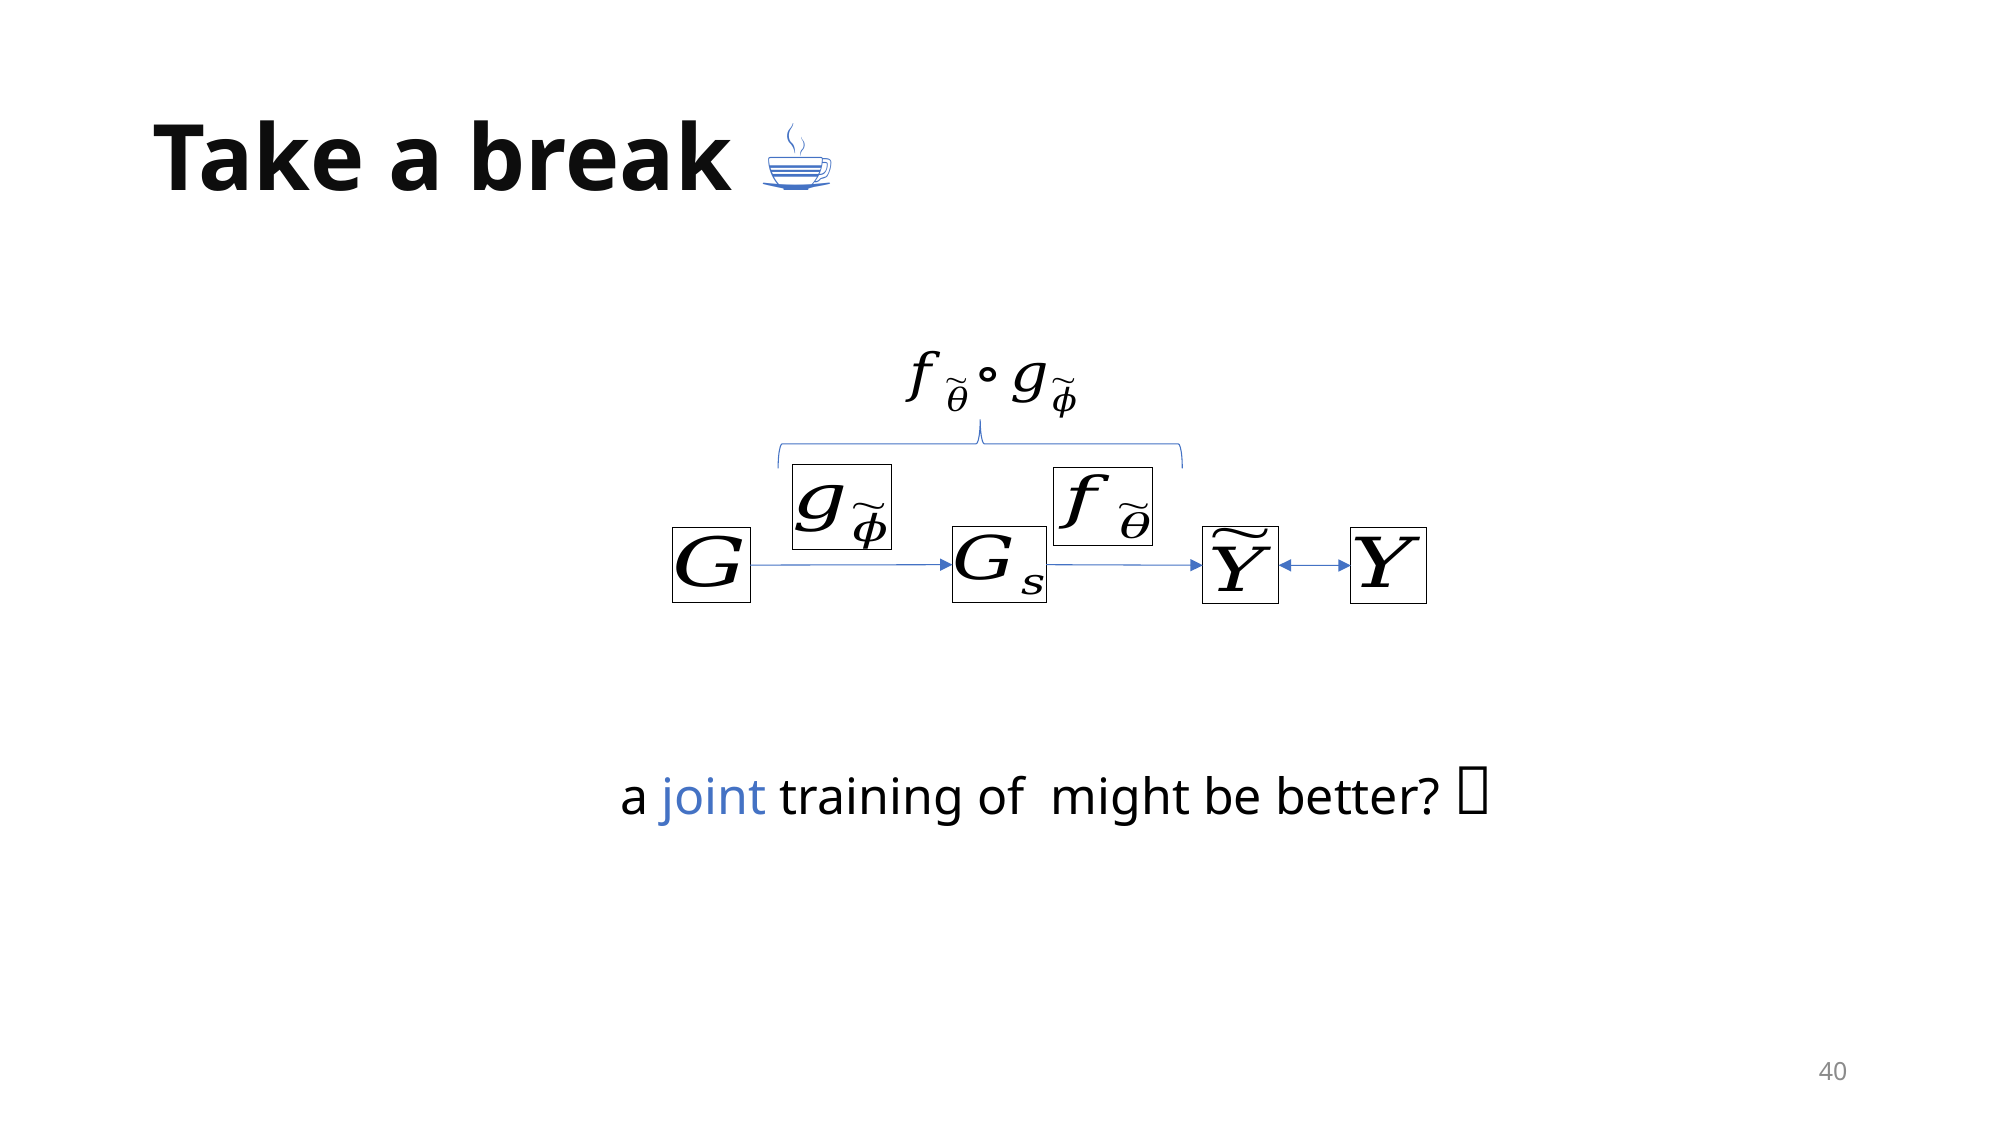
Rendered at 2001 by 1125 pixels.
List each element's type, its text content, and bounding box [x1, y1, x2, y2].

text_box [777, 419, 1183, 469]
slide_number 40 [1412, 1042, 1863, 1103]
title Take a break ☕️ [137, 52, 1863, 270]
